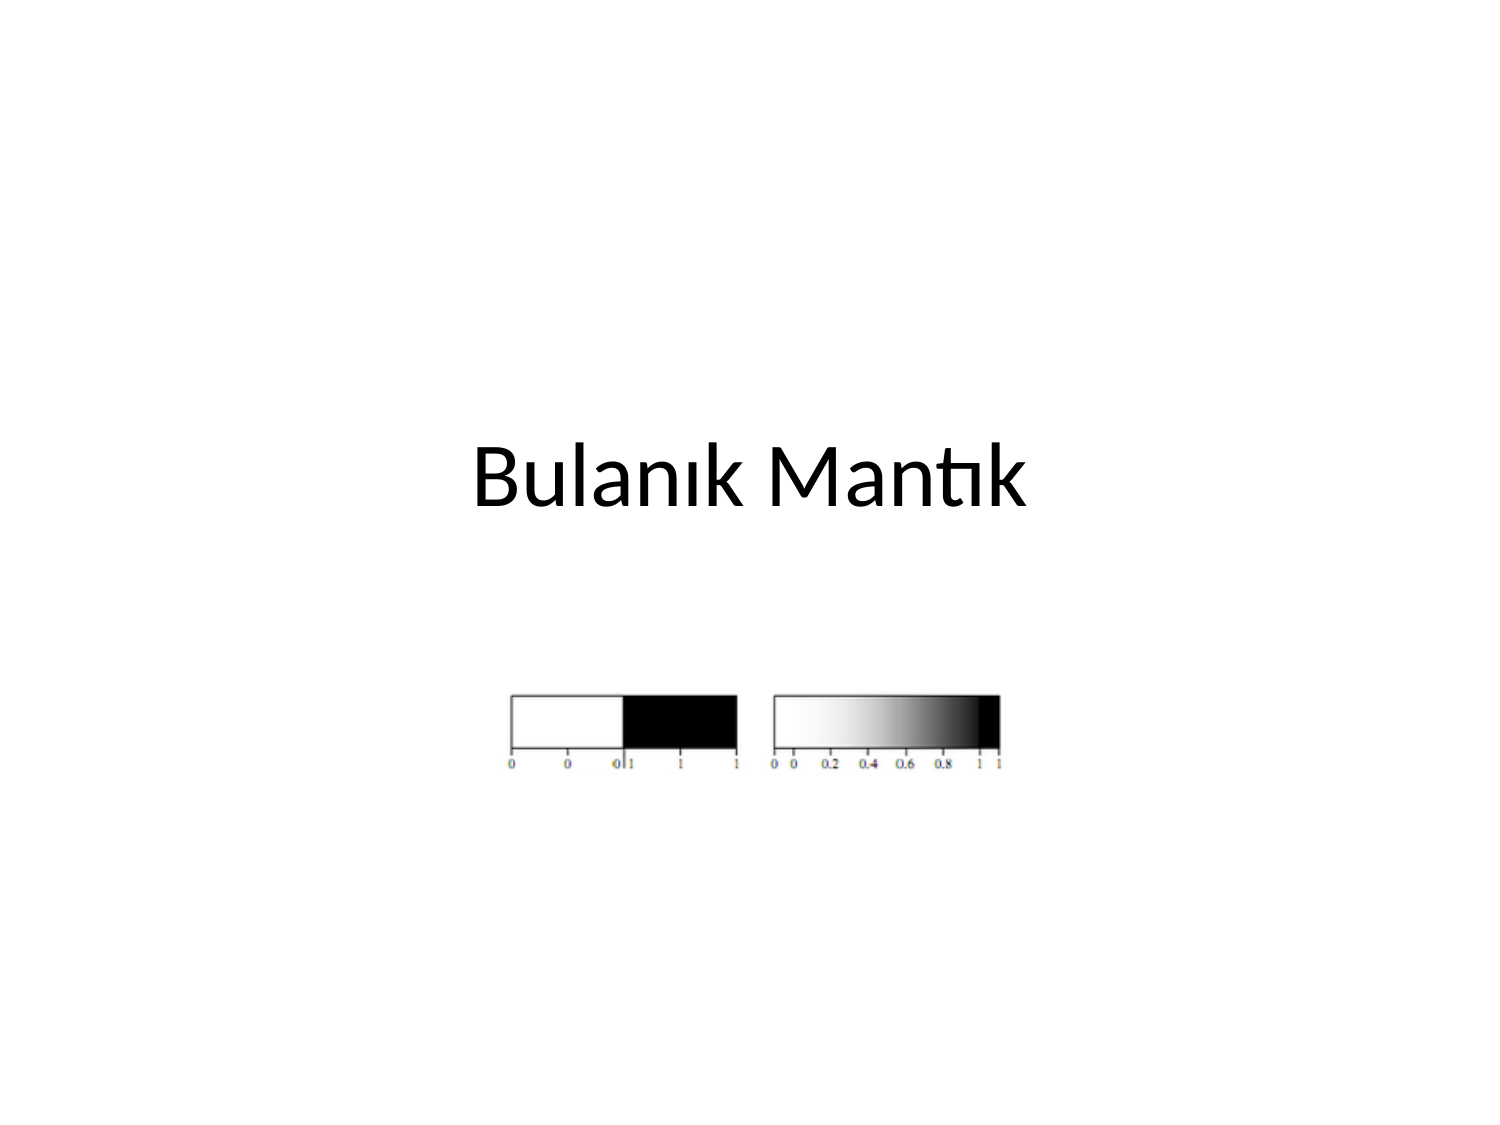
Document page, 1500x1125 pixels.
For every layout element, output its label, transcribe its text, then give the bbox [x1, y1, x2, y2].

subtitle [225, 637, 1275, 925]
title Bulanık Mantık [112, 349, 1388, 591]
picture [501, 680, 1020, 775]
